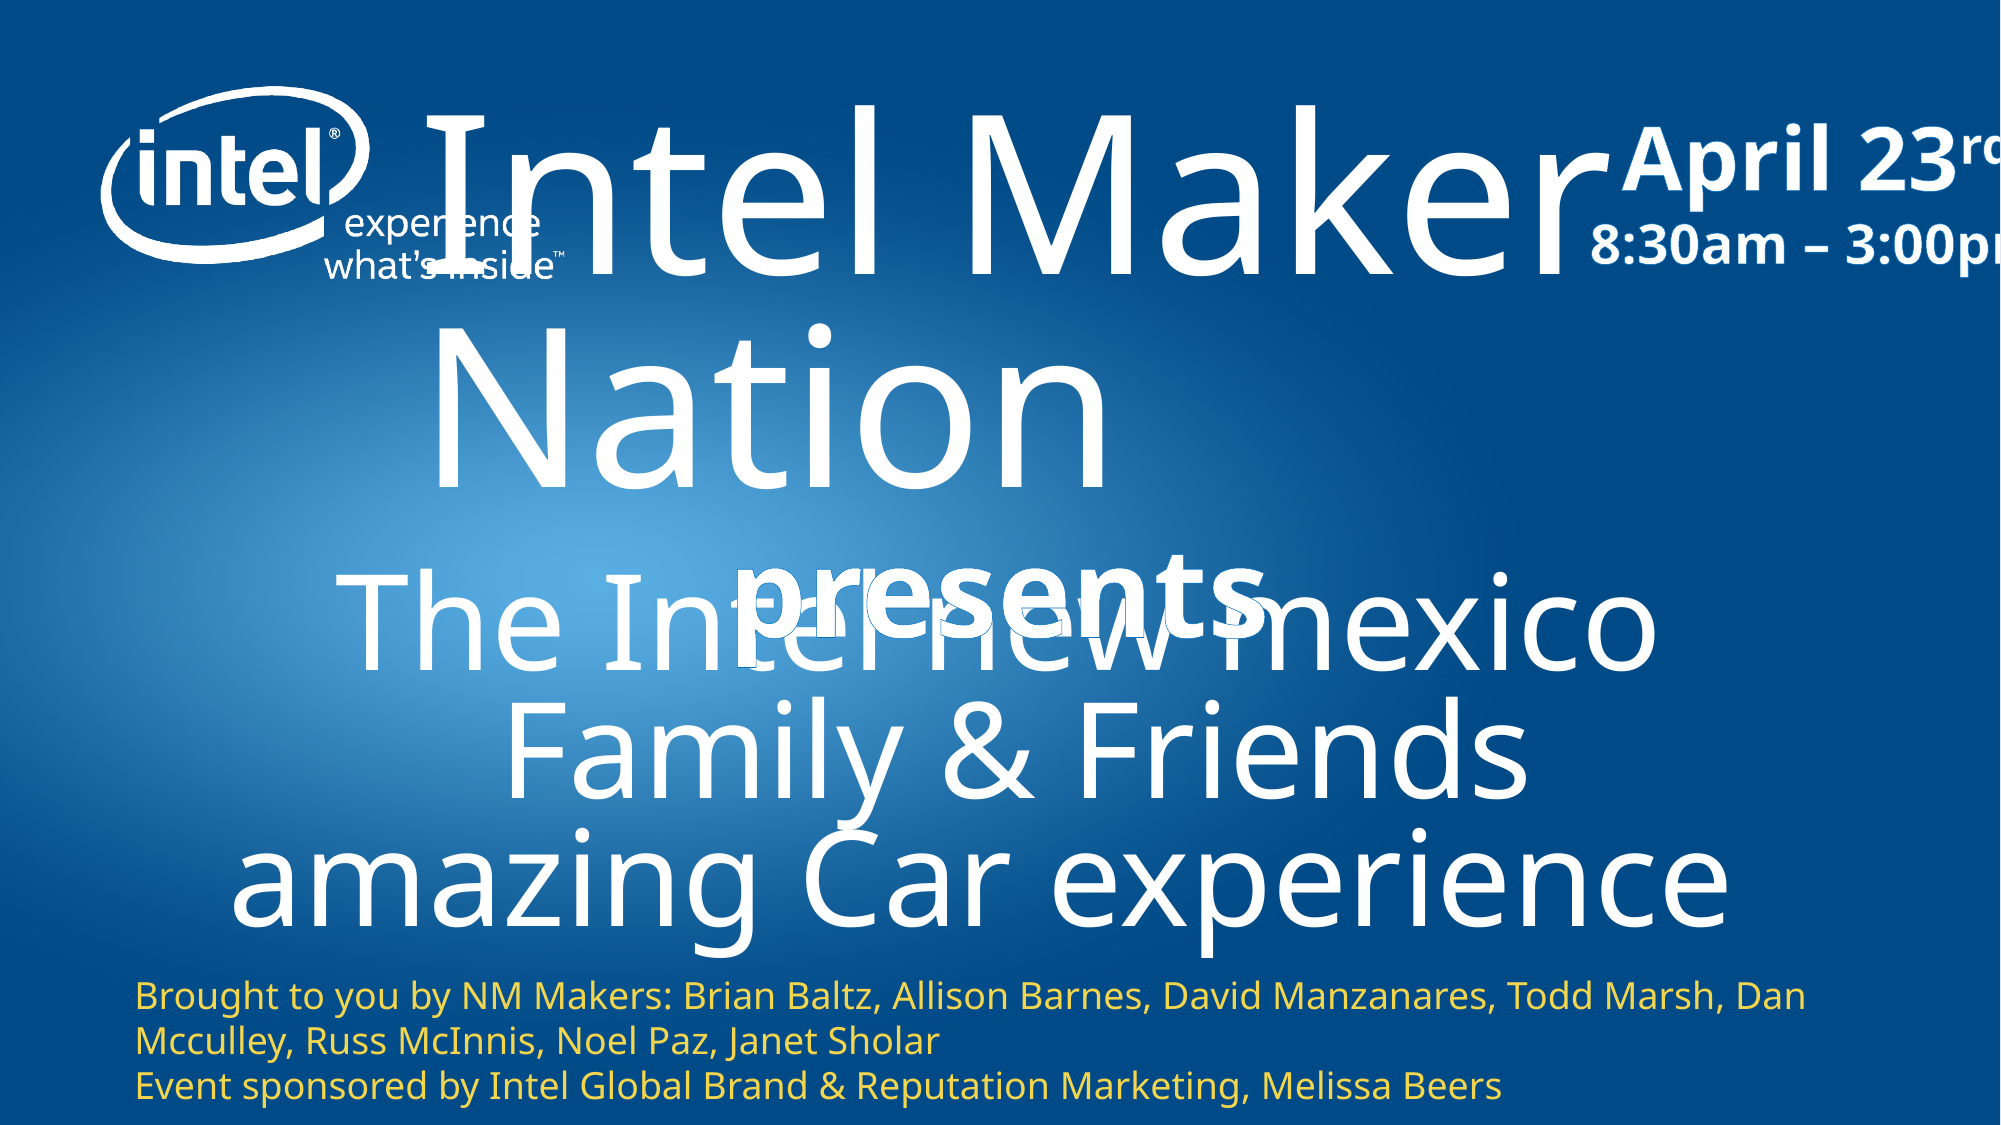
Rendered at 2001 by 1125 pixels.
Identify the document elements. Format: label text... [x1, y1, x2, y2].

title The Intel new mexico Family & Friends amazing Car experience [201, 701, 1798, 952]
text_box April 23rd 8:30am – 3:00pm [1569, 91, 2000, 285]
subtitle Brought to you by NM Makers: Brian Baltz, Allison Barnes, David Manzanares, Todd Marsh, Dan Mcculley, Russ McInnis, Noel Paz, Janet Sholar Event sponsored by Intel Global Brand & Reputation Marketing, Melissa Beers [134, 972, 1910, 1122]
text_box presents [707, 502, 1291, 673]
picture [0, 0, 2001, 1125]
text_box Intel Maker Nation [418, 310, 1701, 531]
